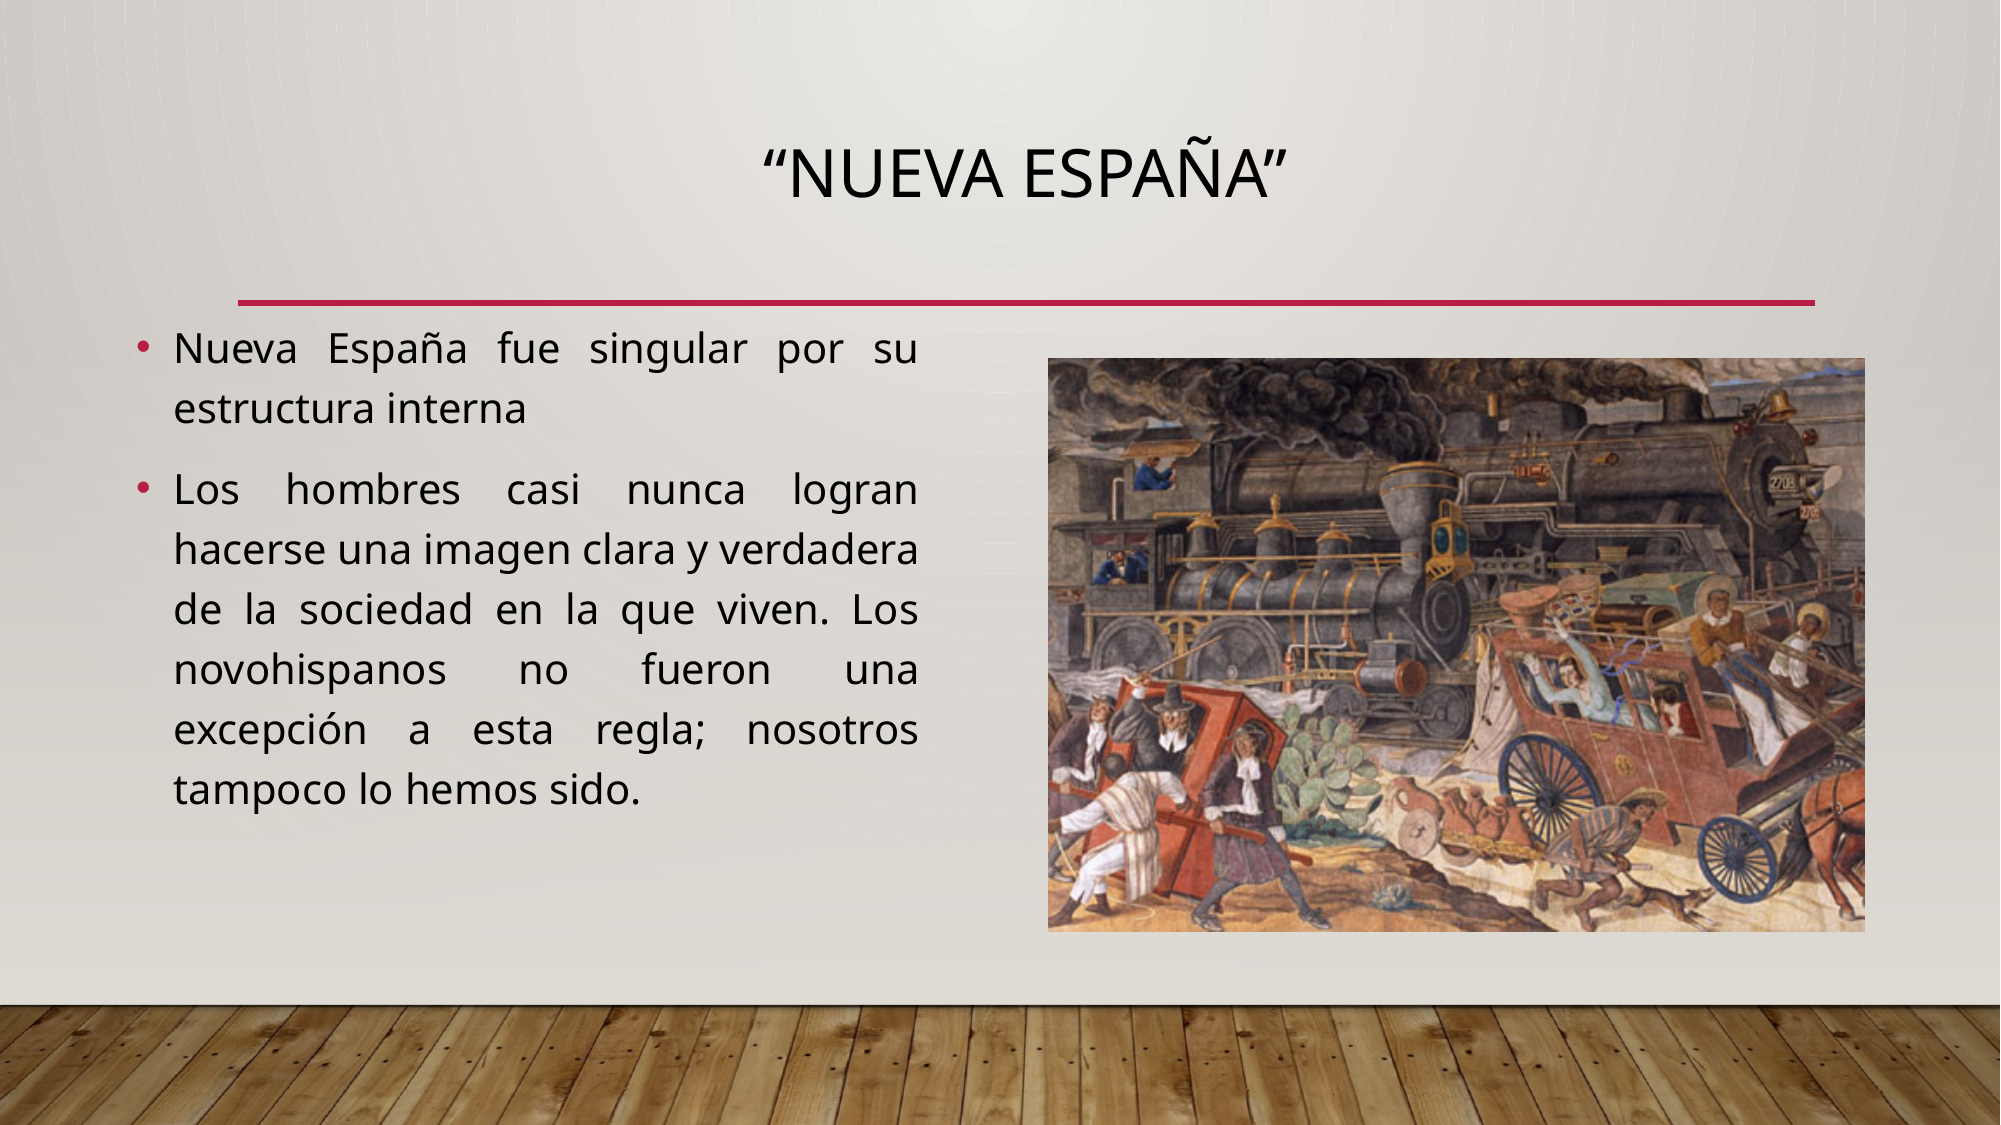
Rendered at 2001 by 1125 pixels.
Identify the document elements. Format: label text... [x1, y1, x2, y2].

picture [0, 1005, 2000, 1125]
title “Nueva España” [238, 131, 1814, 305]
list Nueva España fue singular por su estructura interna Los hombres casi nunca logran hacerse una imagen clara y verdadera de la sociedad en la que viven. Los novohispanos no fueron una excepción a esta regla; nosotros tampoco lo hemos sido. [121, 304, 935, 1028]
picture [1048, 358, 1865, 932]
